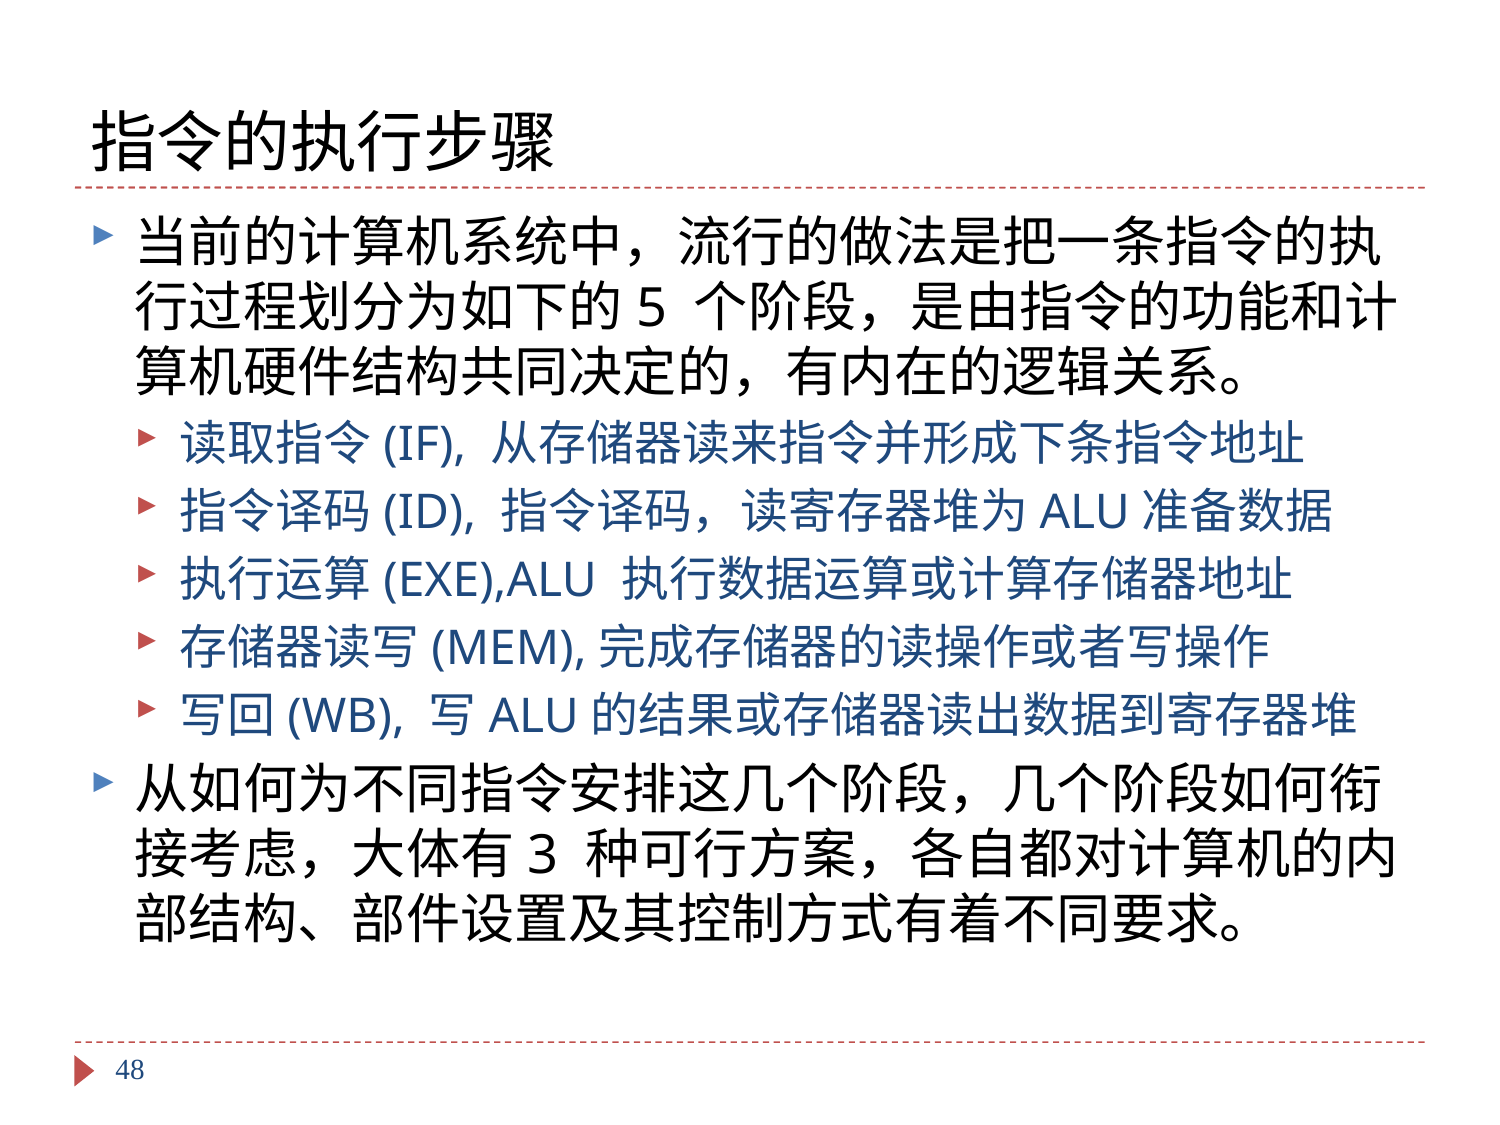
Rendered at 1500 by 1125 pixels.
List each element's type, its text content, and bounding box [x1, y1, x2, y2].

list 当前的计算机系统中，流行的做法是把一条指令的执行过程划分为如下的5 个阶段，是由指令的功能和计算机硬件结构共同决定的，有内在的逻辑关系。 读取指令(IF), 从存储器读来指令并形成下条指令地址 指令译码(ID), 指令译码，读寄存器堆为ALU准备数据 执行运算(EXE),ALU 执行数据运算或计算存储器地址 存储器读写(MEM),完成存储器的读操作或者写操作 写回(WB), 写ALU的结果或存储器读出数据到寄存器堆 从如何为不同指令安排这几个阶段，几个阶段如何衔接考虑，大体有3 种可行方案，各自都对计算机的内部结构、部件设置及其控制方式有着不同要求。 [75, 200, 1425, 1006]
title 指令的执行步骤 [75, 24, 1425, 188]
slide_number 48 [100, 1042, 426, 1103]
